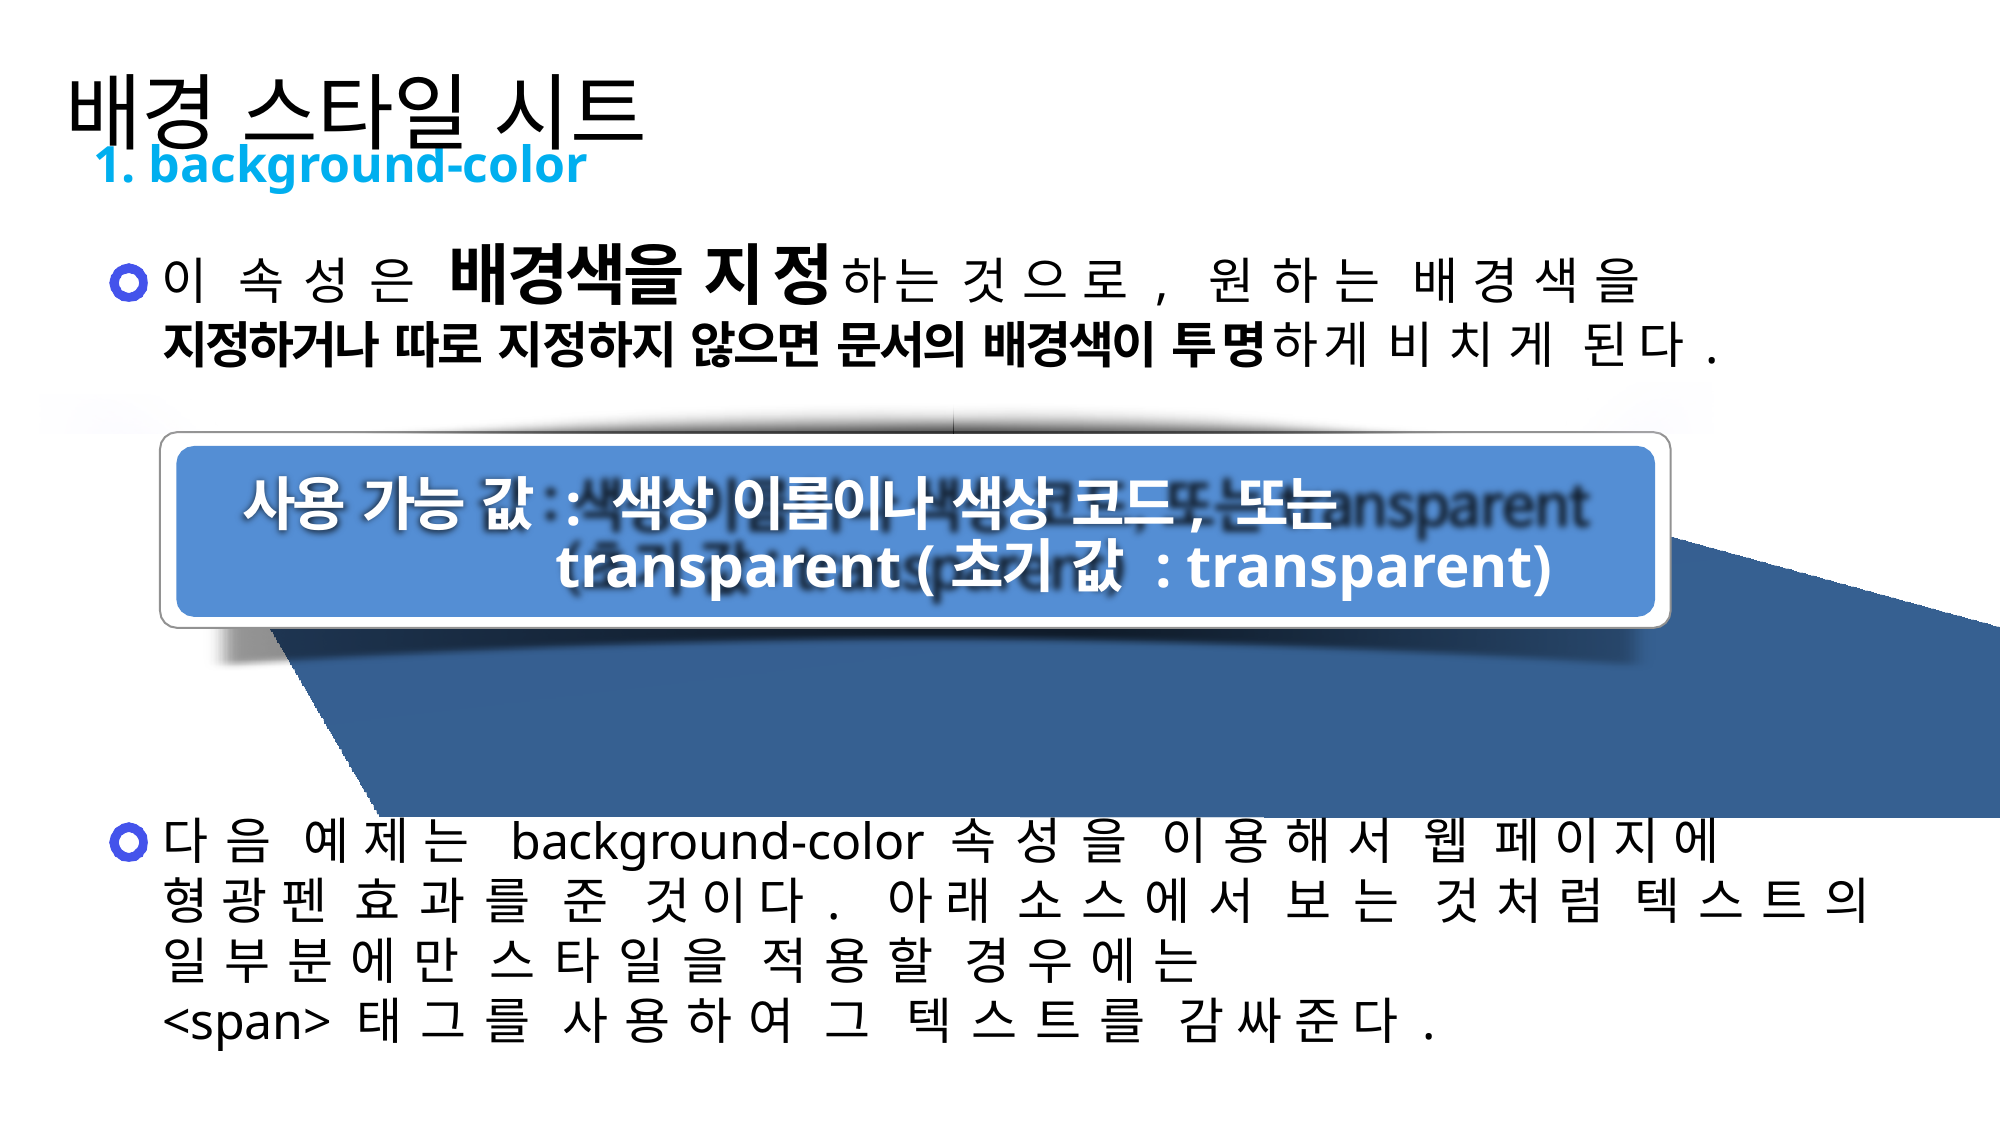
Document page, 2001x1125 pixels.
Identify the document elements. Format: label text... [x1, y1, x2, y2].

text_box 1. background-color 이 속성은 배경색을 지정하는 것으로, 원하는 배경색을 지정하거나 따로 지정하지 않으면 문서의 배경색이 투명하게 비치게 된다. [91, 99, 1842, 374]
picture [108, 263, 148, 302]
text_box 배경 스타일 시트 [50, 52, 1449, 168]
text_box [1772, 431, 2000, 819]
text_box 다음 예제는 background-color 속성을 이용해서 웹 페이지에 형광펜 효과를 준 것이다. 아래 소스에서 보는 것처럼 텍스트의 일부분에만 스타일을 적용할 경우에는 <span> 태그를 사용하여 그 텍스트를 감싸준다. [160, 819, 1908, 1050]
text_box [0, 382, 1772, 862]
